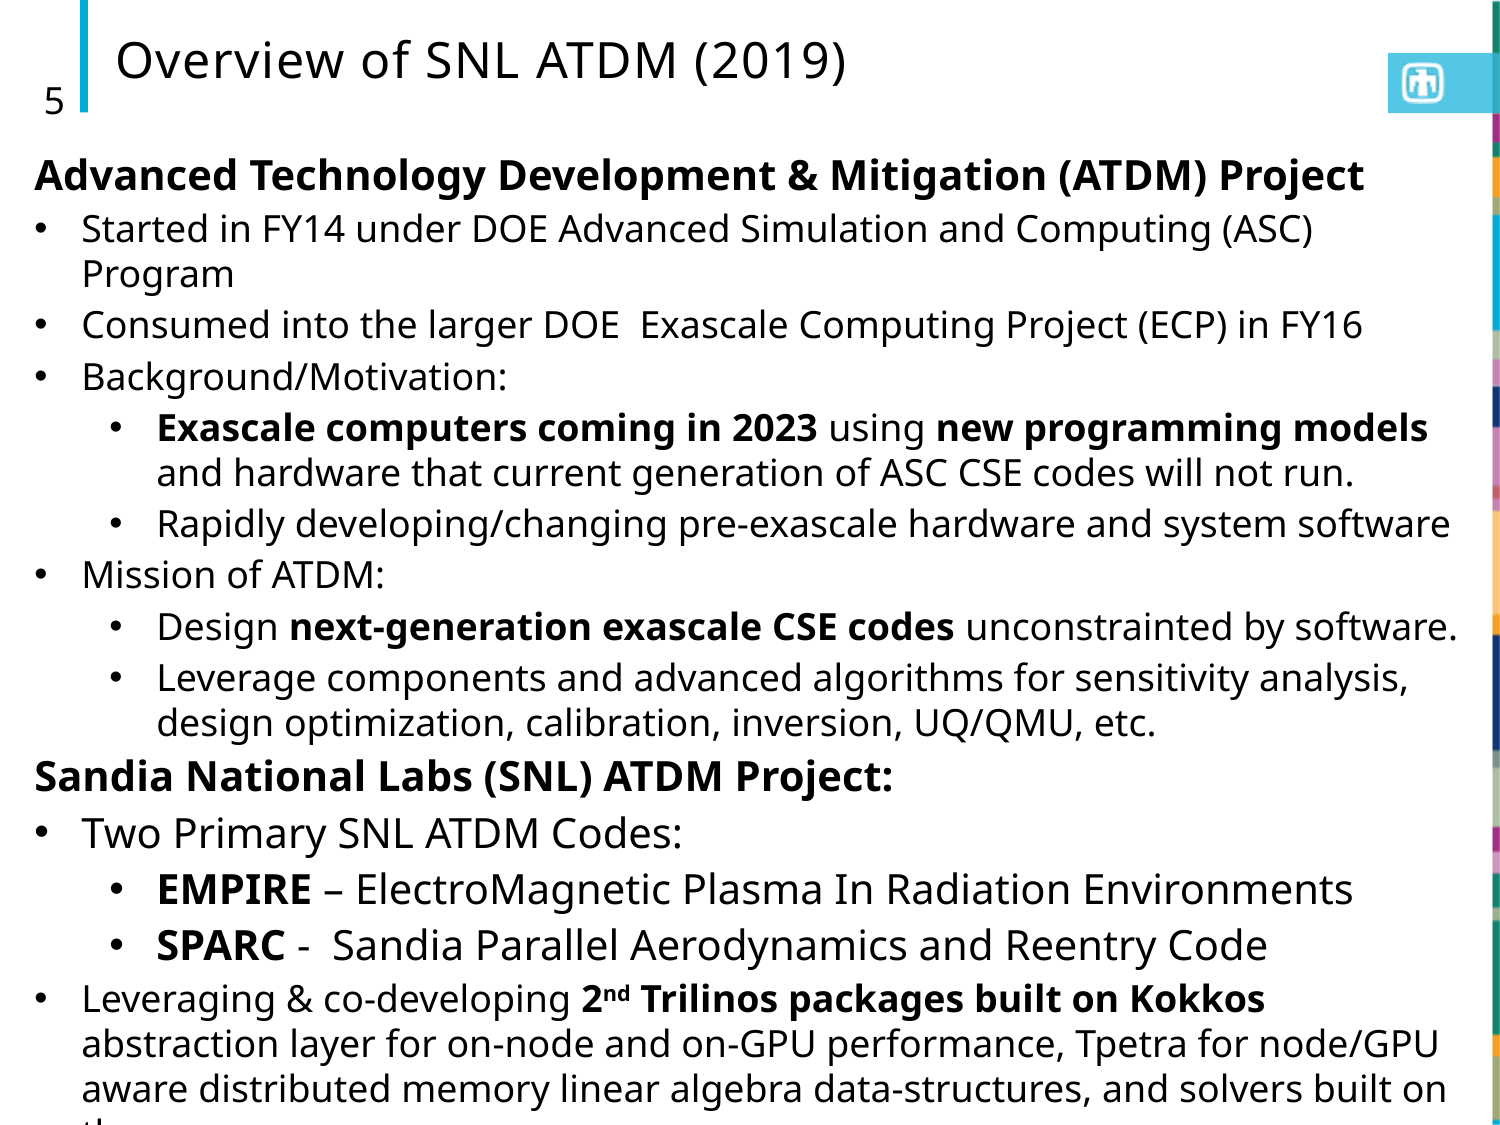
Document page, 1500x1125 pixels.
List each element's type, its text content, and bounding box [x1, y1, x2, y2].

picture [1493, 1, 1500, 215]
text_box Advanced Technology Development & Mitigation (ATDM) Project Started in FY14 under DOE Advanced Simulation and Computing (ASC) Program Consumed into the larger DOE Exascale Computing Project (ECP) in FY16 Background/Motivation: Exascale computers coming in 2023 using new programming models and hardware that current generation of ASC CSE codes will not run. Rapidly developing/changing pre-exascale hardware and system software Mission of ATDM: Design next-generation exascale CSE codes unconstrainted by software. Leverage components and advanced algorithms for sensitivity analysis, design optimization, calibration, inversion, UQ/QMU, etc. Sandia National Labs (SNL) ATDM Project: Two Primary SNL ATDM Codes: EMPIRE – ElectroMagnetic Plasma In Radiation Environments SPARC - Sandia Parallel Aerodynamics and Reentry Code Leveraging & co-developing 2nd Trilinos packages built on Kokkos abstraction layer for on-node and on-GPU performance, Tpetra for node/GPU aware distributed memory linear algebra data-structures, and solvers built on these. [19, 141, 1481, 1125]
slide_number 5 [7, 73, 80, 133]
picture [1401, 62, 1445, 104]
picture [1493, 330, 1499, 1120]
title Overview of SNL ATDM (2019) [100, 24, 1372, 97]
